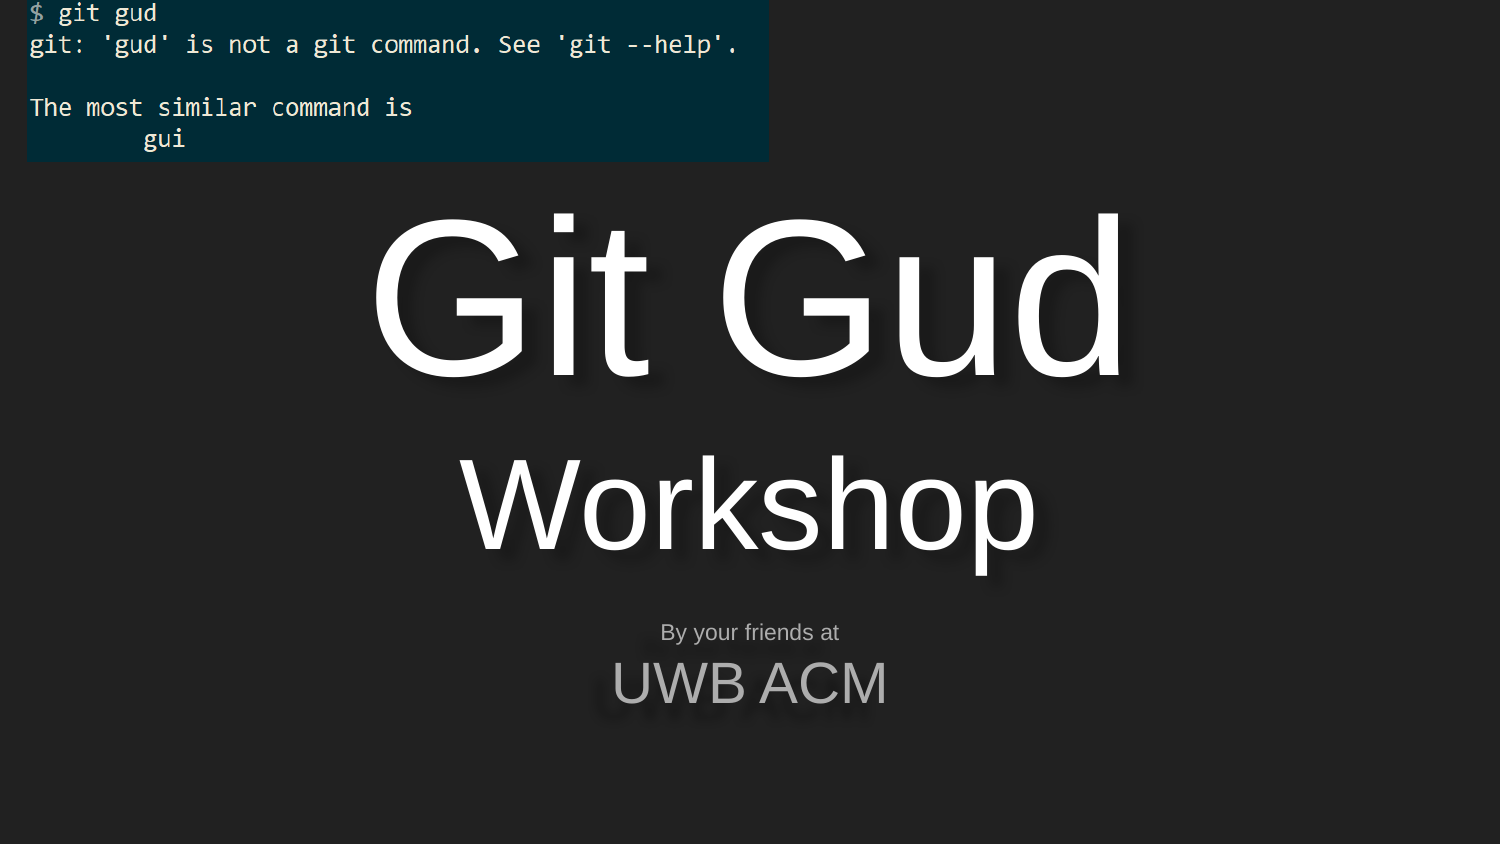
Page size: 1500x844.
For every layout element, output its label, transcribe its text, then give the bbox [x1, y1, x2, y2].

picture [408, 40, 416, 52]
picture [116, 45, 121, 57]
picture [307, 103, 317, 115]
picture [230, 40, 234, 52]
picture [315, 45, 320, 57]
picture [34, 3, 42, 23]
picture [394, 40, 402, 52]
picture [335, 103, 340, 115]
picture [147, 135, 155, 140]
picture [195, 103, 199, 115]
picture [151, 36, 155, 52]
picture [504, 43, 510, 52]
picture [236, 105, 240, 115]
picture [364, 99, 368, 115]
picture [31, 45, 36, 57]
picture [294, 103, 303, 115]
title Git Gud Workshop [51, 253, 1449, 591]
picture [287, 40, 297, 52]
picture [464, 36, 468, 52]
picture [252, 40, 256, 50]
picture [136, 40, 141, 52]
picture [246, 103, 250, 115]
picture [323, 103, 333, 115]
picture [116, 14, 120, 25]
picture [422, 40, 426, 52]
picture [110, 103, 114, 113]
picture [443, 40, 447, 52]
picture [571, 45, 575, 57]
picture [656, 36, 660, 52]
picture [45, 99, 49, 115]
picture [145, 142, 150, 151]
picture [429, 40, 439, 52]
subtitle By your friends at UWB ACM [51, 602, 1449, 733]
